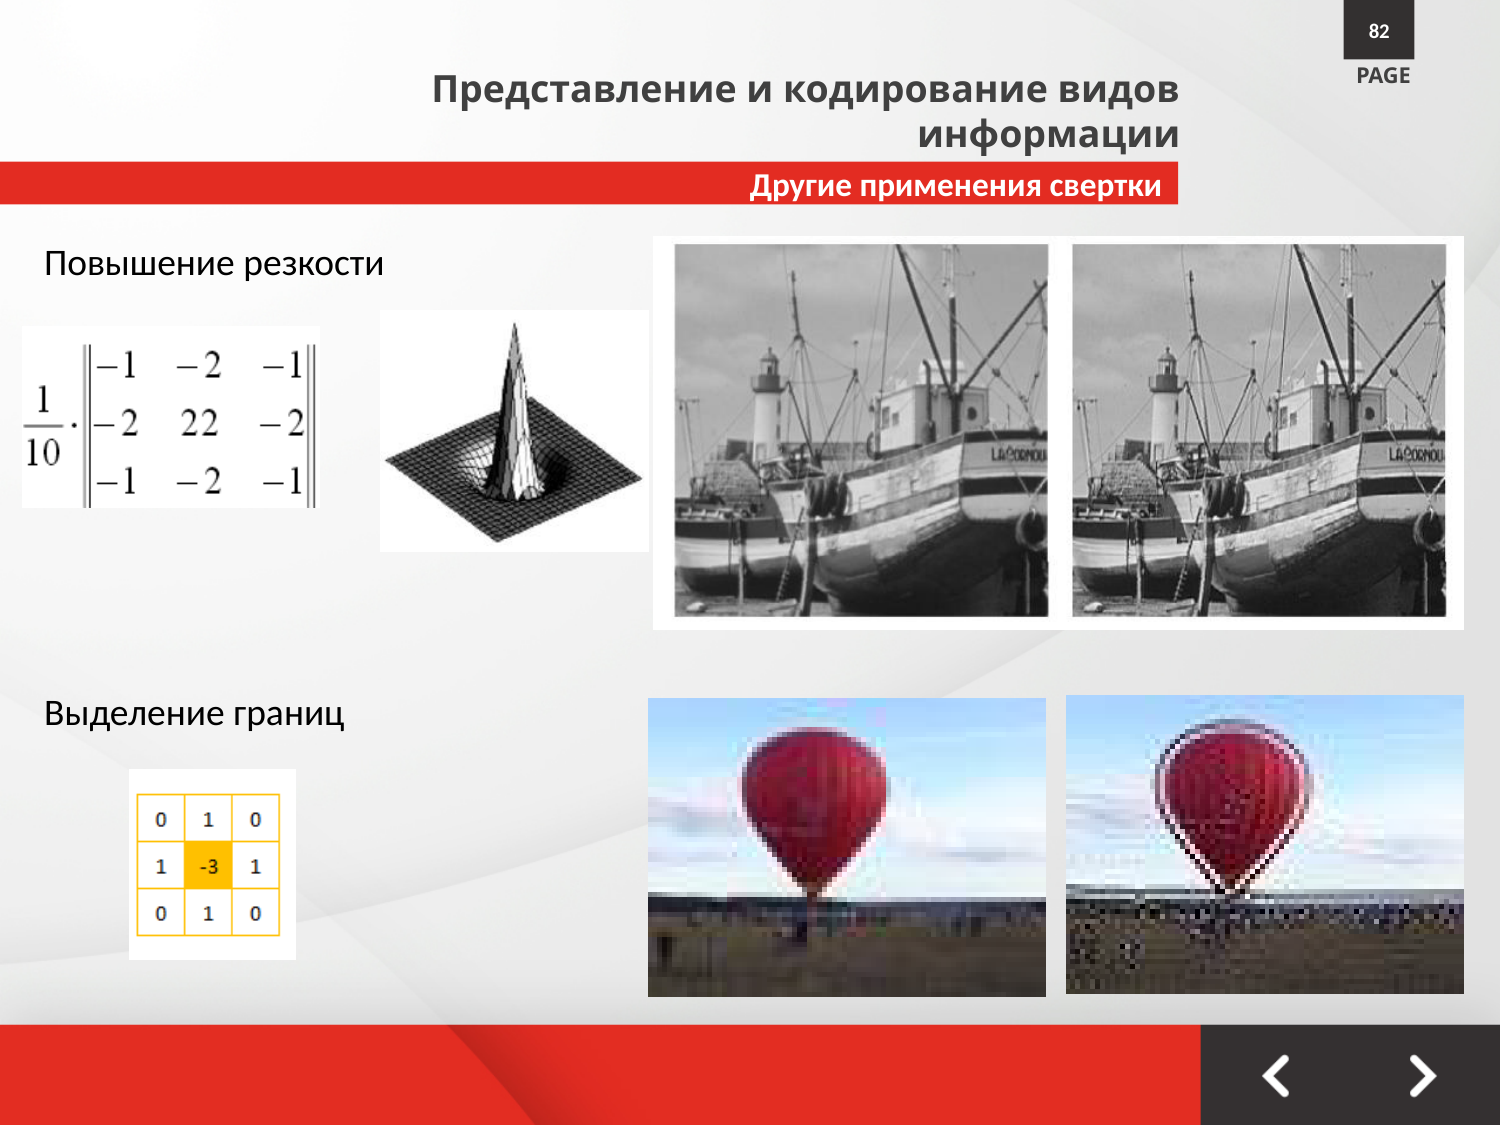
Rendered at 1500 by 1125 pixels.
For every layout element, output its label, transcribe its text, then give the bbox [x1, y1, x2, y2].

text_box Представление и кодирование видов информации [171, 57, 1196, 163]
text_box Повышение резкости Выделение границ [29, 230, 780, 741]
subtitle Другие применения свертки [0, 161, 1179, 205]
picture [0, 0, 1500, 1125]
text_box PAGE [1341, 54, 1426, 96]
text_box 82 [1342, 0, 1417, 61]
